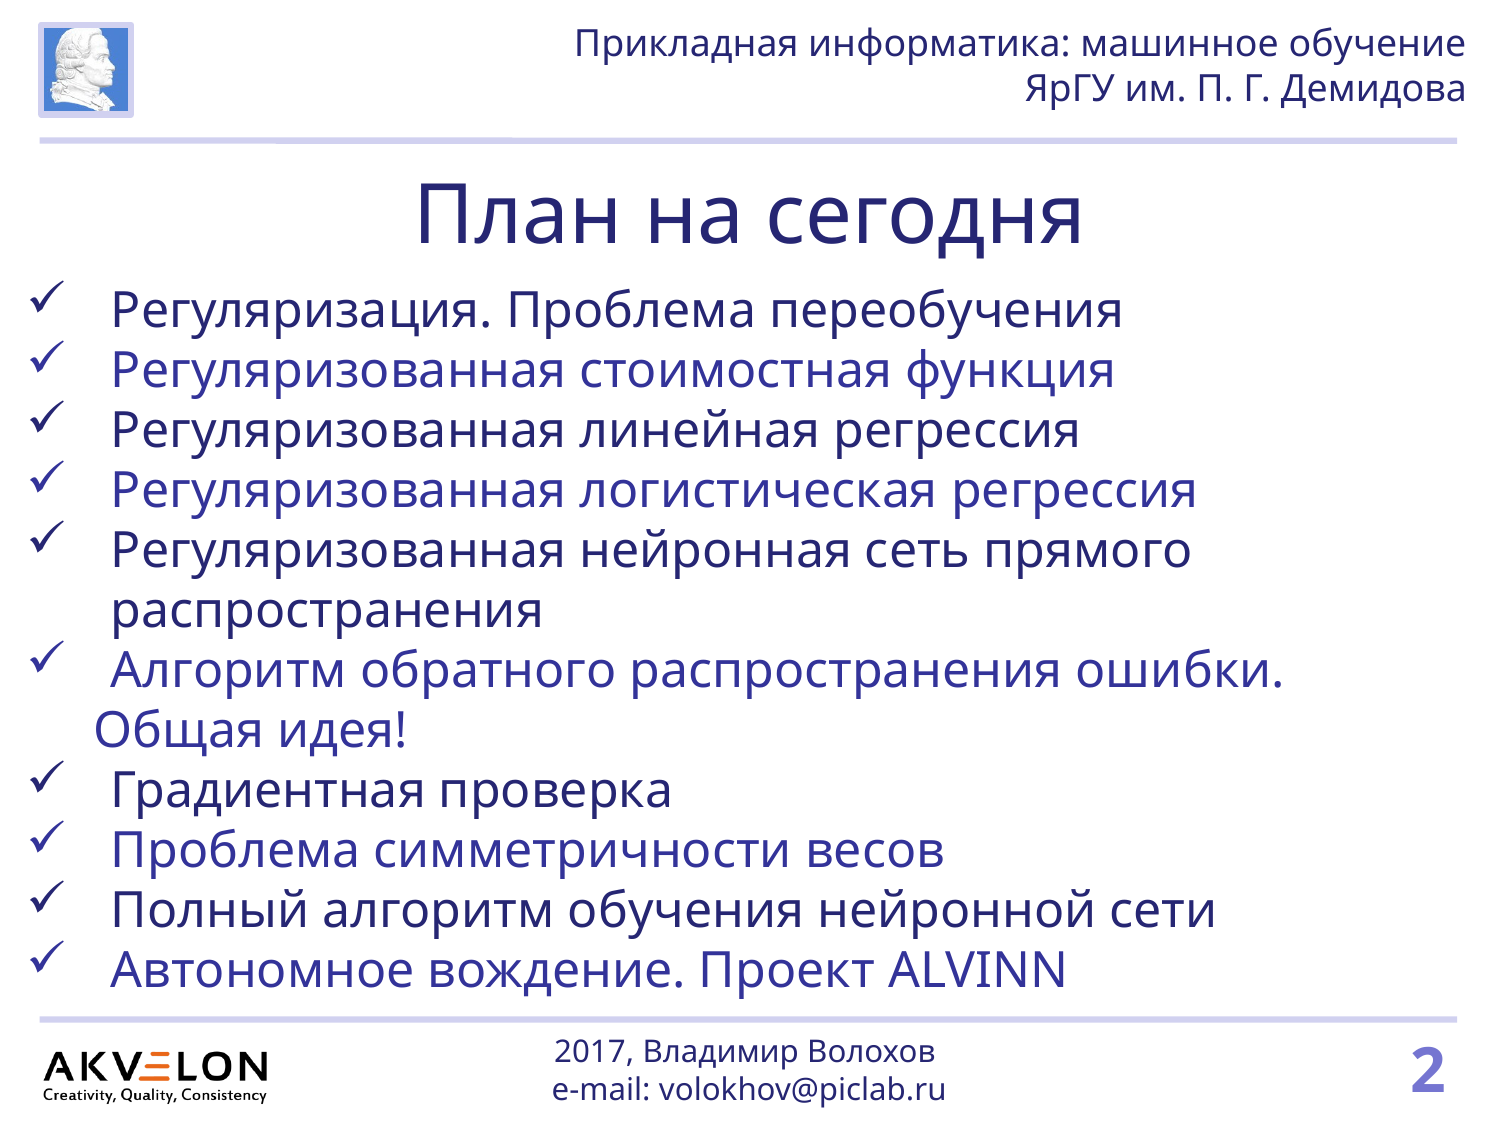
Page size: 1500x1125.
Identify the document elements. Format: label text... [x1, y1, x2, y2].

footer 2017, Владимир Волохов e-mail: volokhov@piclab.ru [526, 1031, 973, 1107]
picture [40, 1047, 268, 1107]
text_box Прикладная информатика: машинное обучение ЯрГУ им. П. Г. Демидова [559, 11, 1482, 116]
picture [39, 23, 131, 117]
text_box План на сегодня Регуляризация. Проблема переобучения Регуляризованная стоимостная функция Регуляризованная линейная регрессия Регуляризованная логистическая регрессия Регуляризованная нейронная сеть прямого распространения Алгоритм обратного распространения ошибки. Общая идея! Градиентная проверка Проблема симметричности весов Полный алгоритм обучения нейронной сети Автономное вождение. Проект ALVINN [11, 152, 1489, 1005]
text_box 2 [1396, 1022, 1462, 1113]
